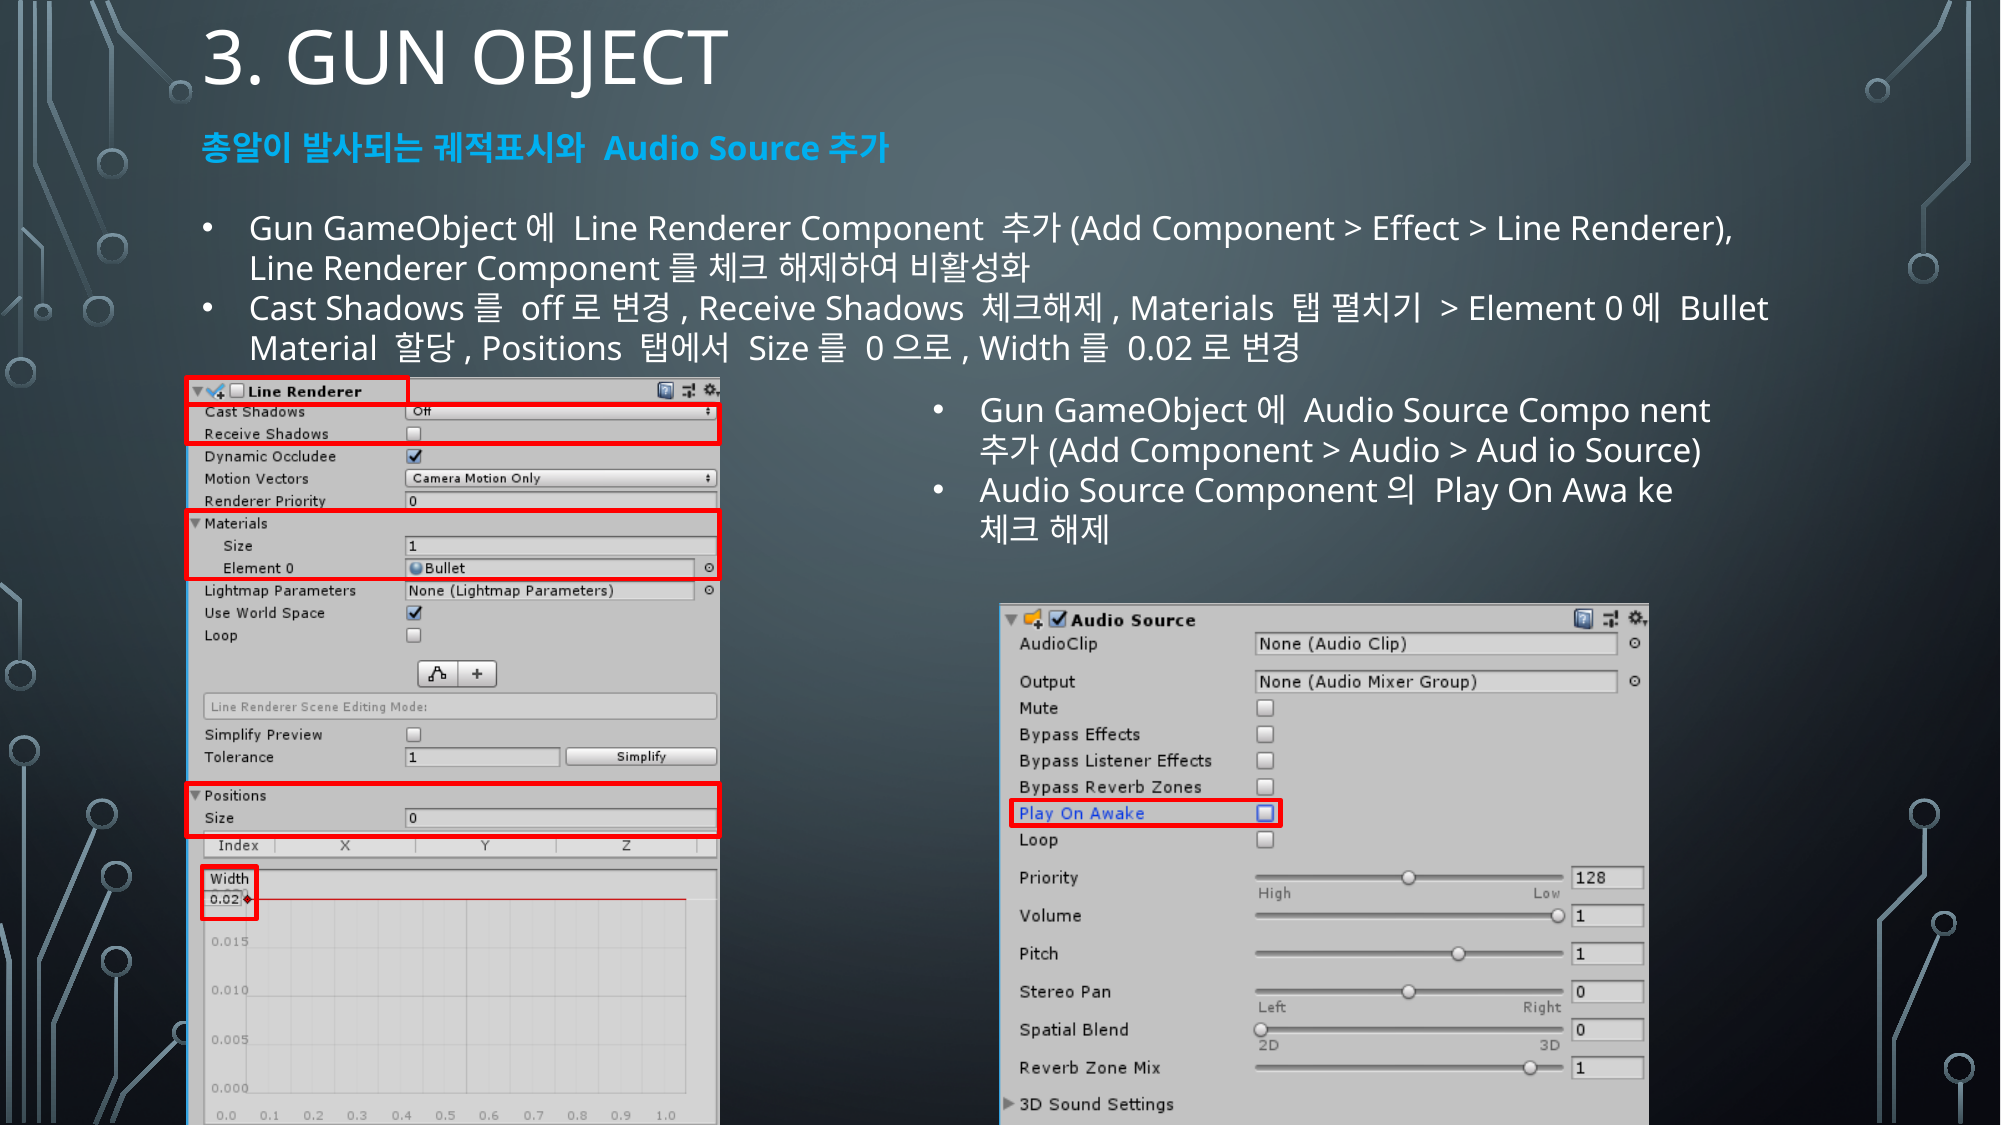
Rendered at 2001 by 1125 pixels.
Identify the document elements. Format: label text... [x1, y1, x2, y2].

text_box 총알이 발사되는 궤적표시와 Audio Source추가 Gun GameObject에 Line Renderer Component 추가(Add Component > Effect > Line Renderer), Line Renderer Component를 체크 해제하여 비활성화 Cast Shadows를 off로 변경, Receive Shadows 체크해제, Materials 탭 펼치기 > Element 0에 Bullet Material 할당, Positions 탭에서 Size를 0으로, Width를 0.02로 변경 [187, 120, 1812, 375]
title 3. Gun Object [187, 0, 1813, 121]
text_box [917, 381, 1731, 1125]
picture [186, 377, 720, 1125]
